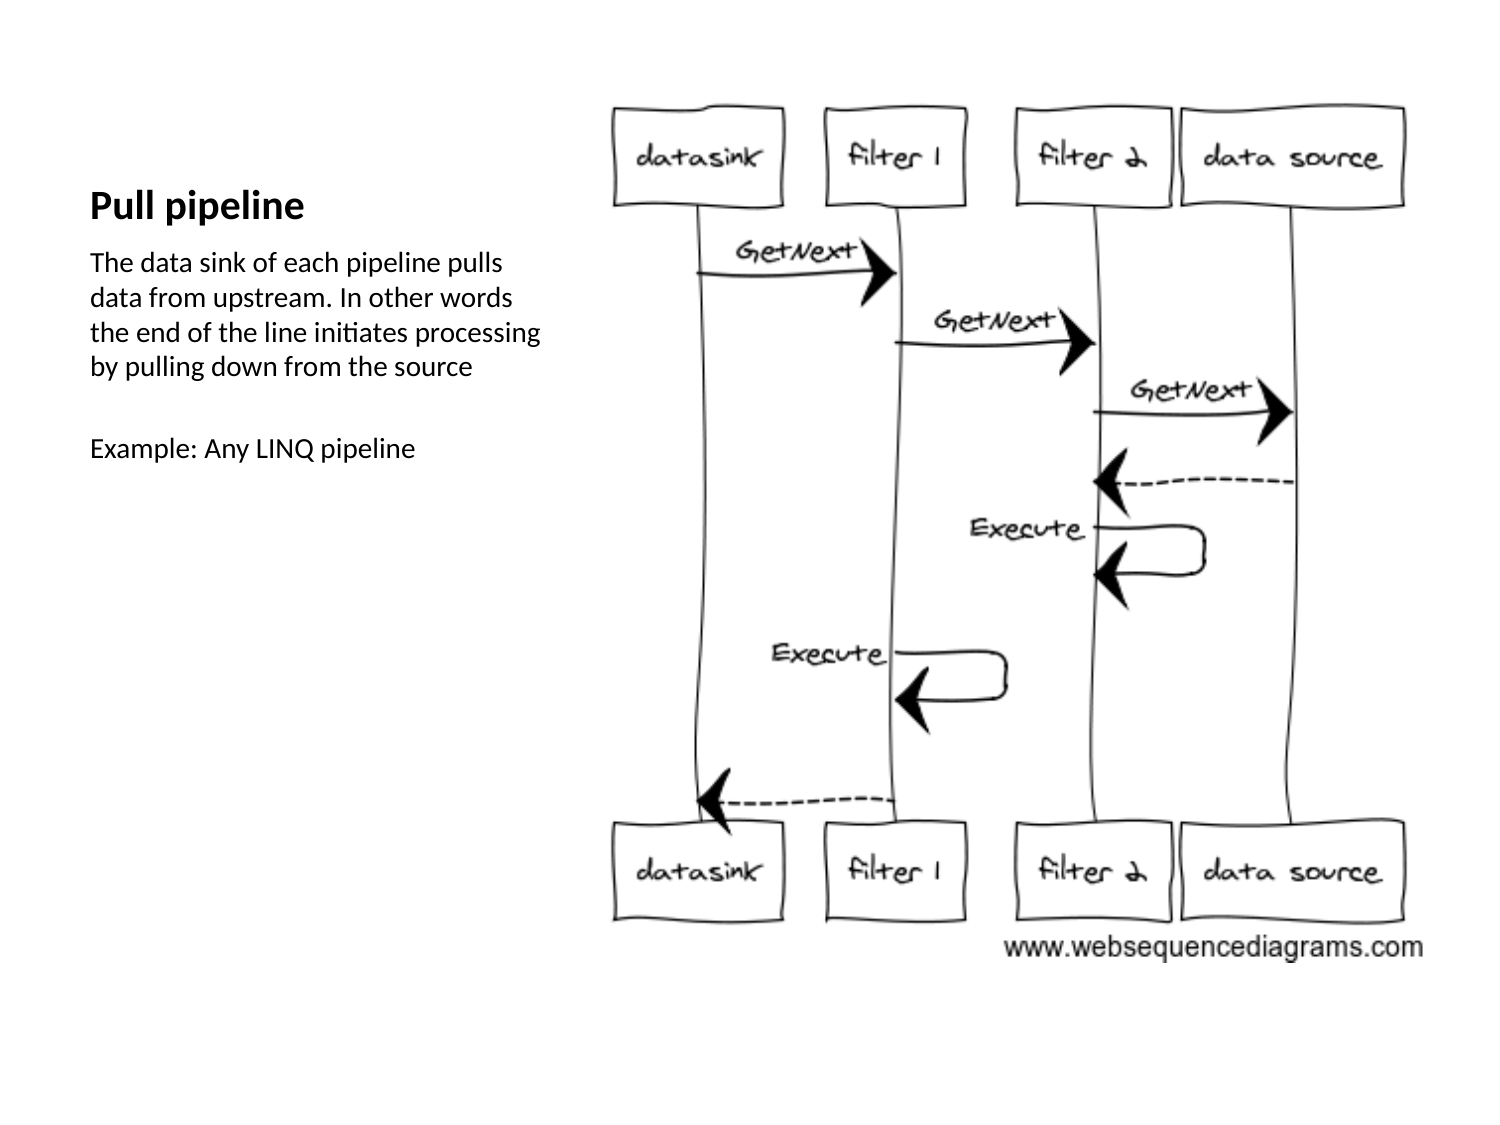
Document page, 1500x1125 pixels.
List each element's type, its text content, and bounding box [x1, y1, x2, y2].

list The data sink of each pipeline pulls data from upstream. In other words the end of the line initiates processing by pulling down from the source Example: Any LINQ pipeline [75, 235, 569, 1005]
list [586, 44, 1426, 1006]
title Pull pipeline [75, 44, 569, 235]
